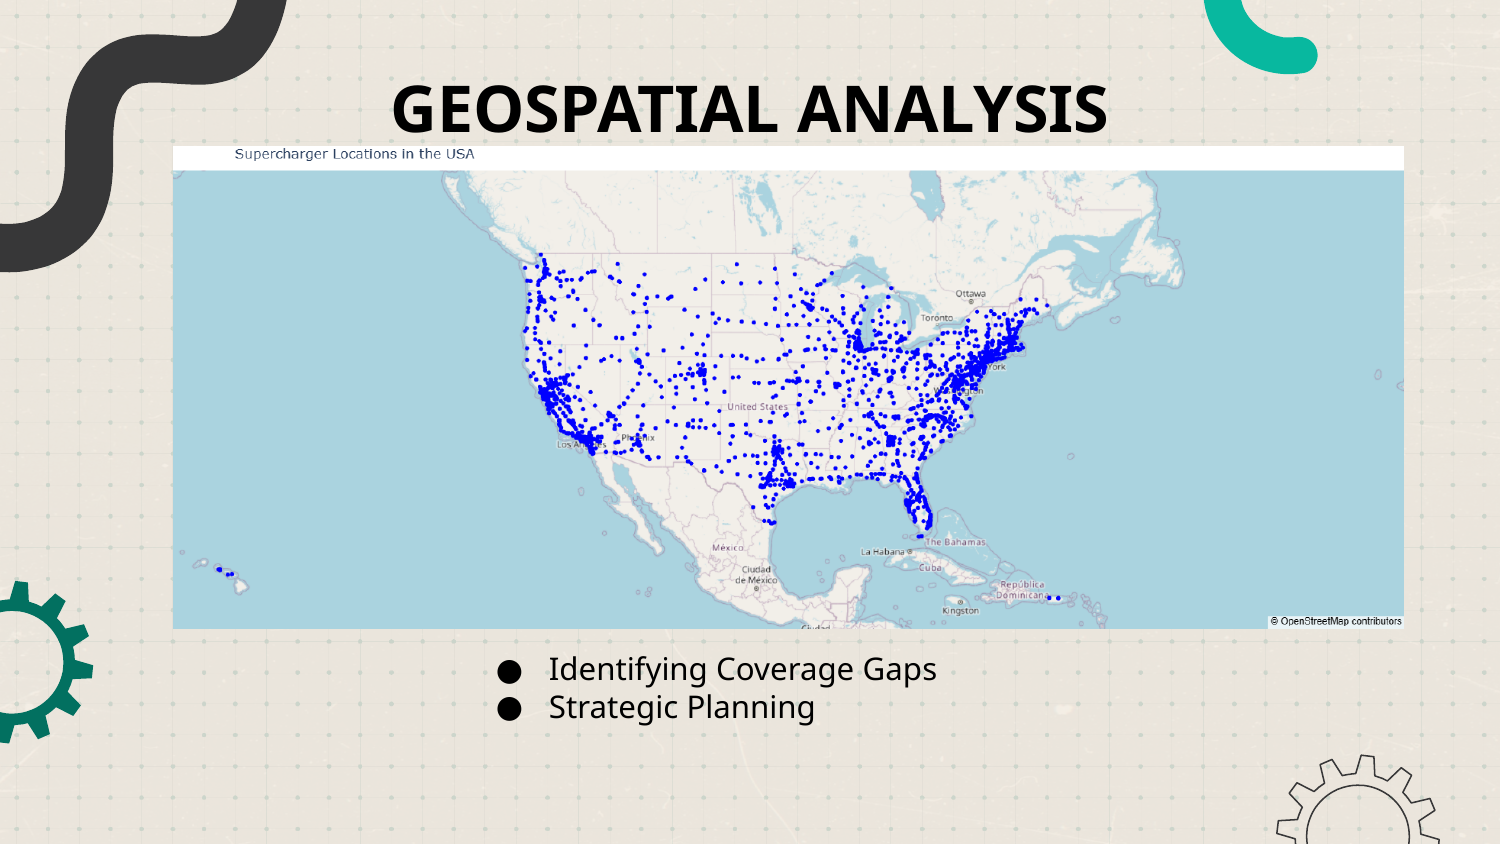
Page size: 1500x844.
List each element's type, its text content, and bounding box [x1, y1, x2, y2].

text_box Identifying Coverage Gaps Strategic Planning [459, 637, 1055, 799]
picture [172, 146, 1405, 629]
title GEOSPATIAL ANALYSIS [118, 52, 1382, 147]
